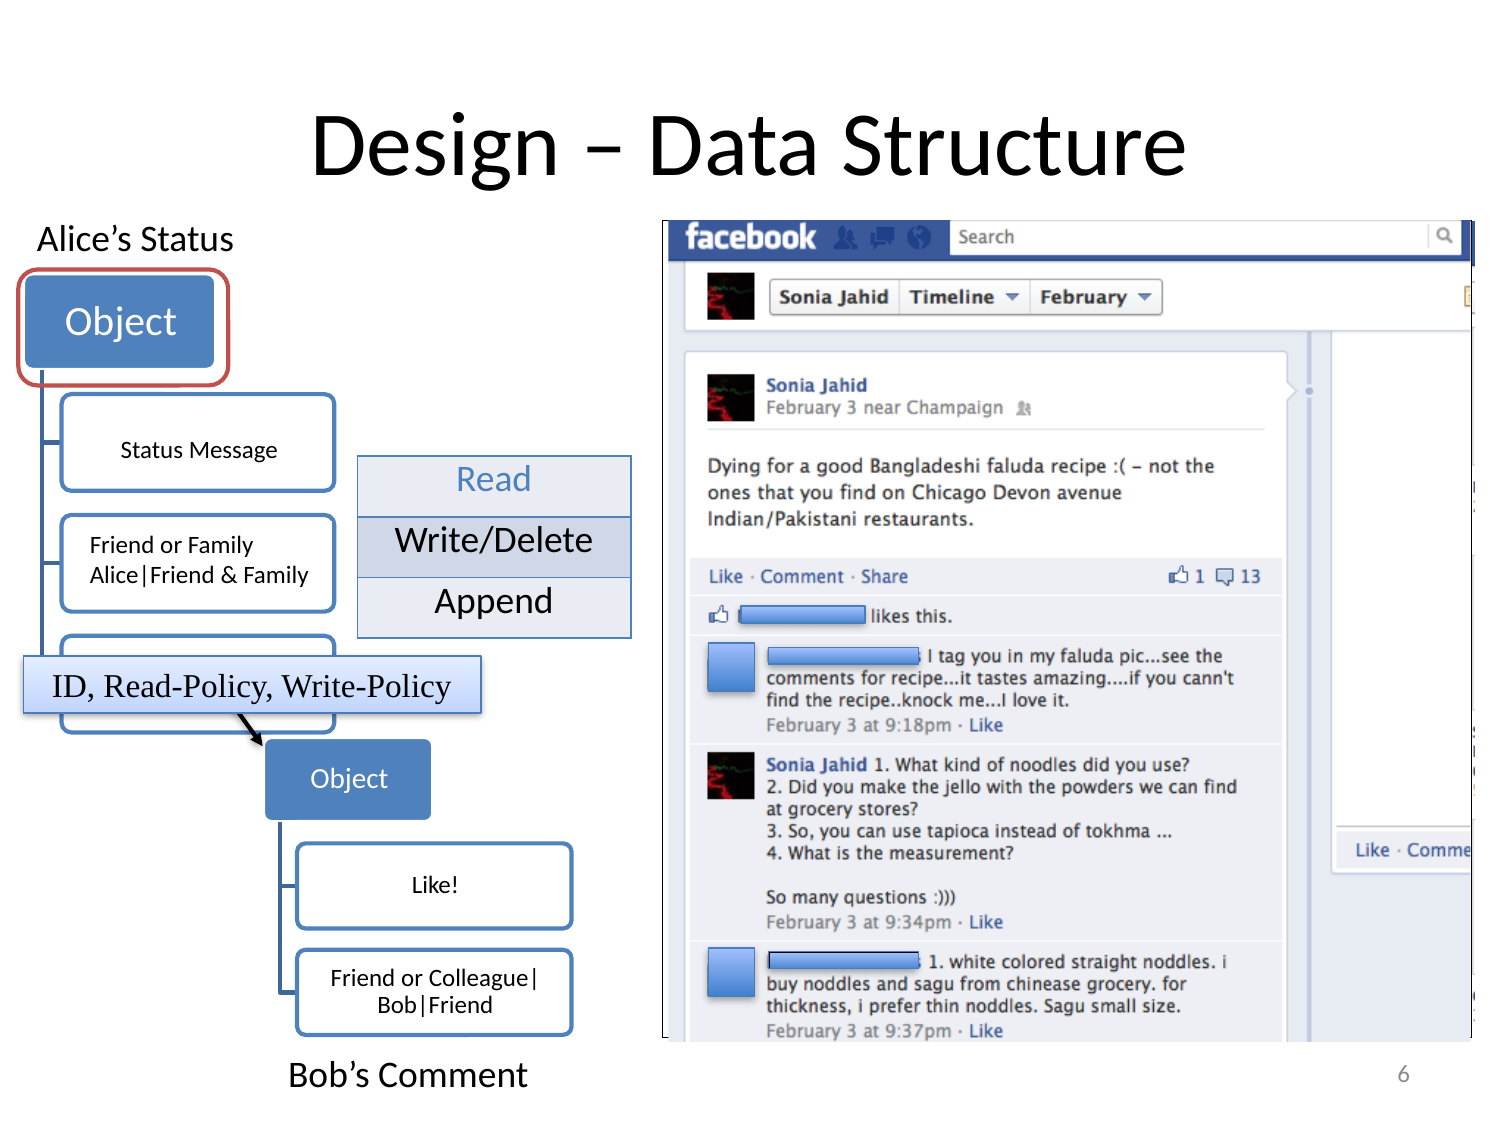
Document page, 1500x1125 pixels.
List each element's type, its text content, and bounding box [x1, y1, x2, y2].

slide_number 6 [1074, 1056, 1425, 1103]
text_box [214, 679, 263, 747]
table_cell Write/Delete [362, 518, 630, 577]
title Design – Data Structure [75, 45, 1425, 233]
picture [661, 220, 668, 1038]
text_box Alice’s Status [22, 206, 250, 266]
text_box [0, 272, 358, 733]
table_header Read [362, 457, 630, 516]
text_box [25, 267, 221, 271]
text_box ID, Read-Policy, Write-Policy [362, 655, 482, 714]
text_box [262, 728, 573, 1043]
table_cell Append [362, 578, 630, 637]
text_box Bob’s Comment [273, 1051, 544, 1102]
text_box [668, 220, 1471, 1048]
